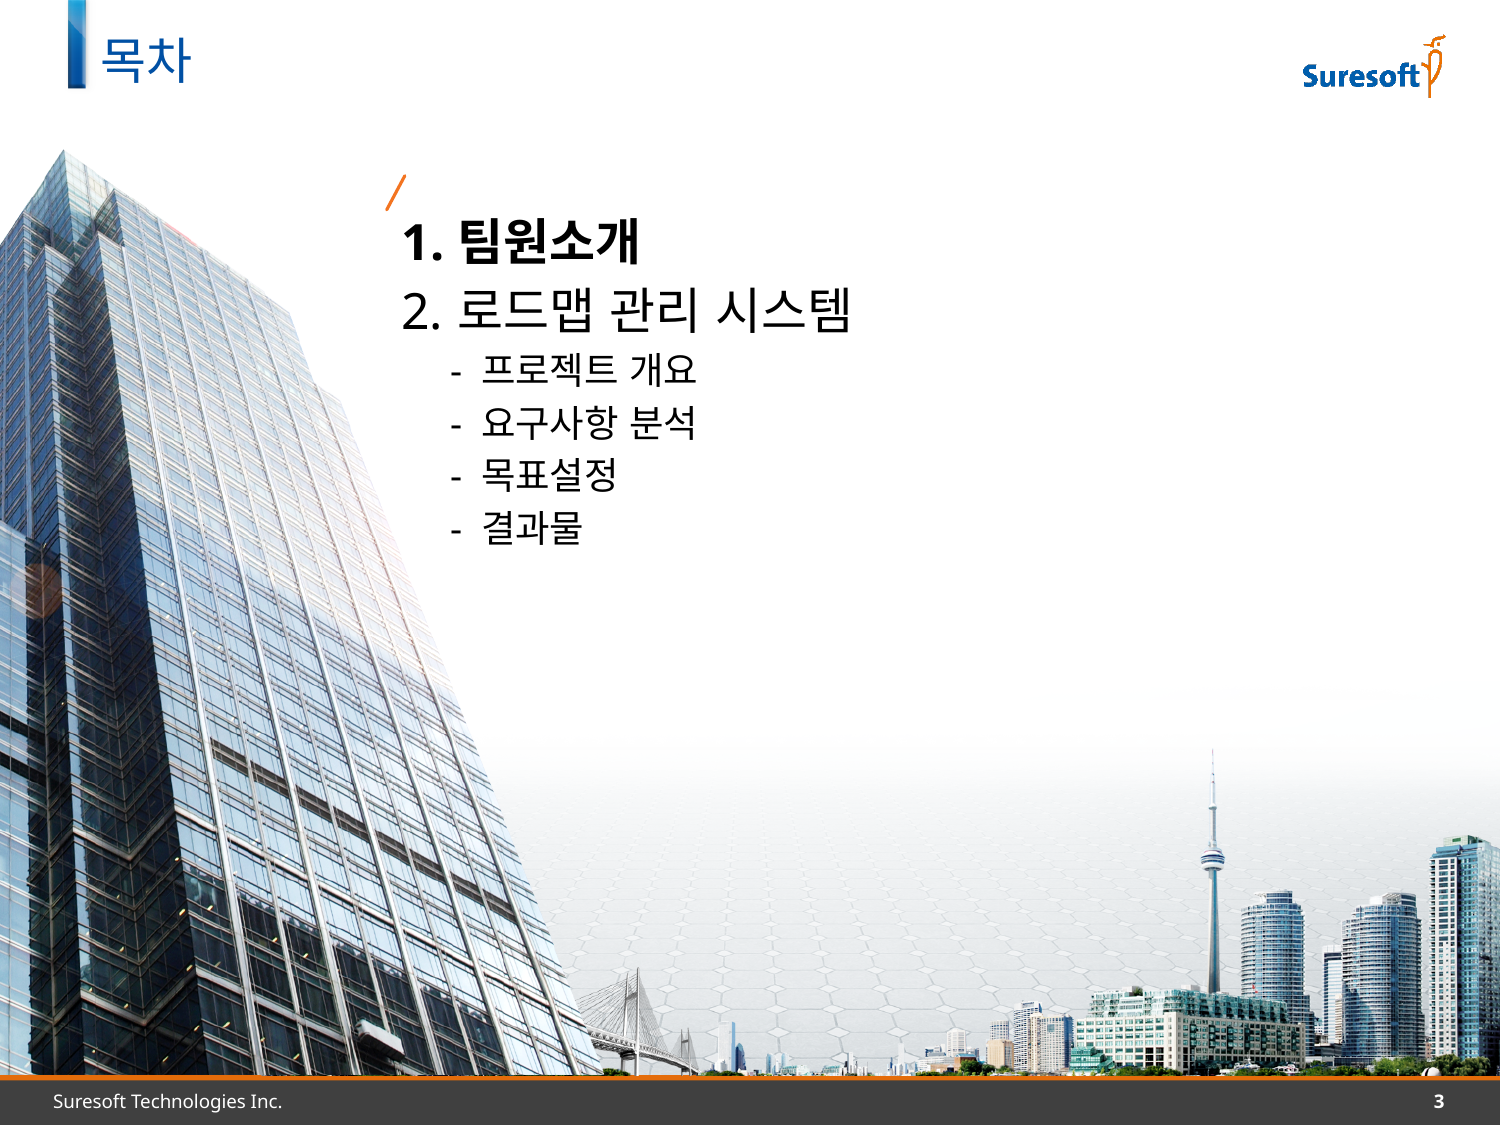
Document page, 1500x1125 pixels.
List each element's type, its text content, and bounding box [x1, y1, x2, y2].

text_box 목차 [0, 0, 1500, 97]
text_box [386, 172, 1459, 570]
picture [0, 149, 1500, 1076]
